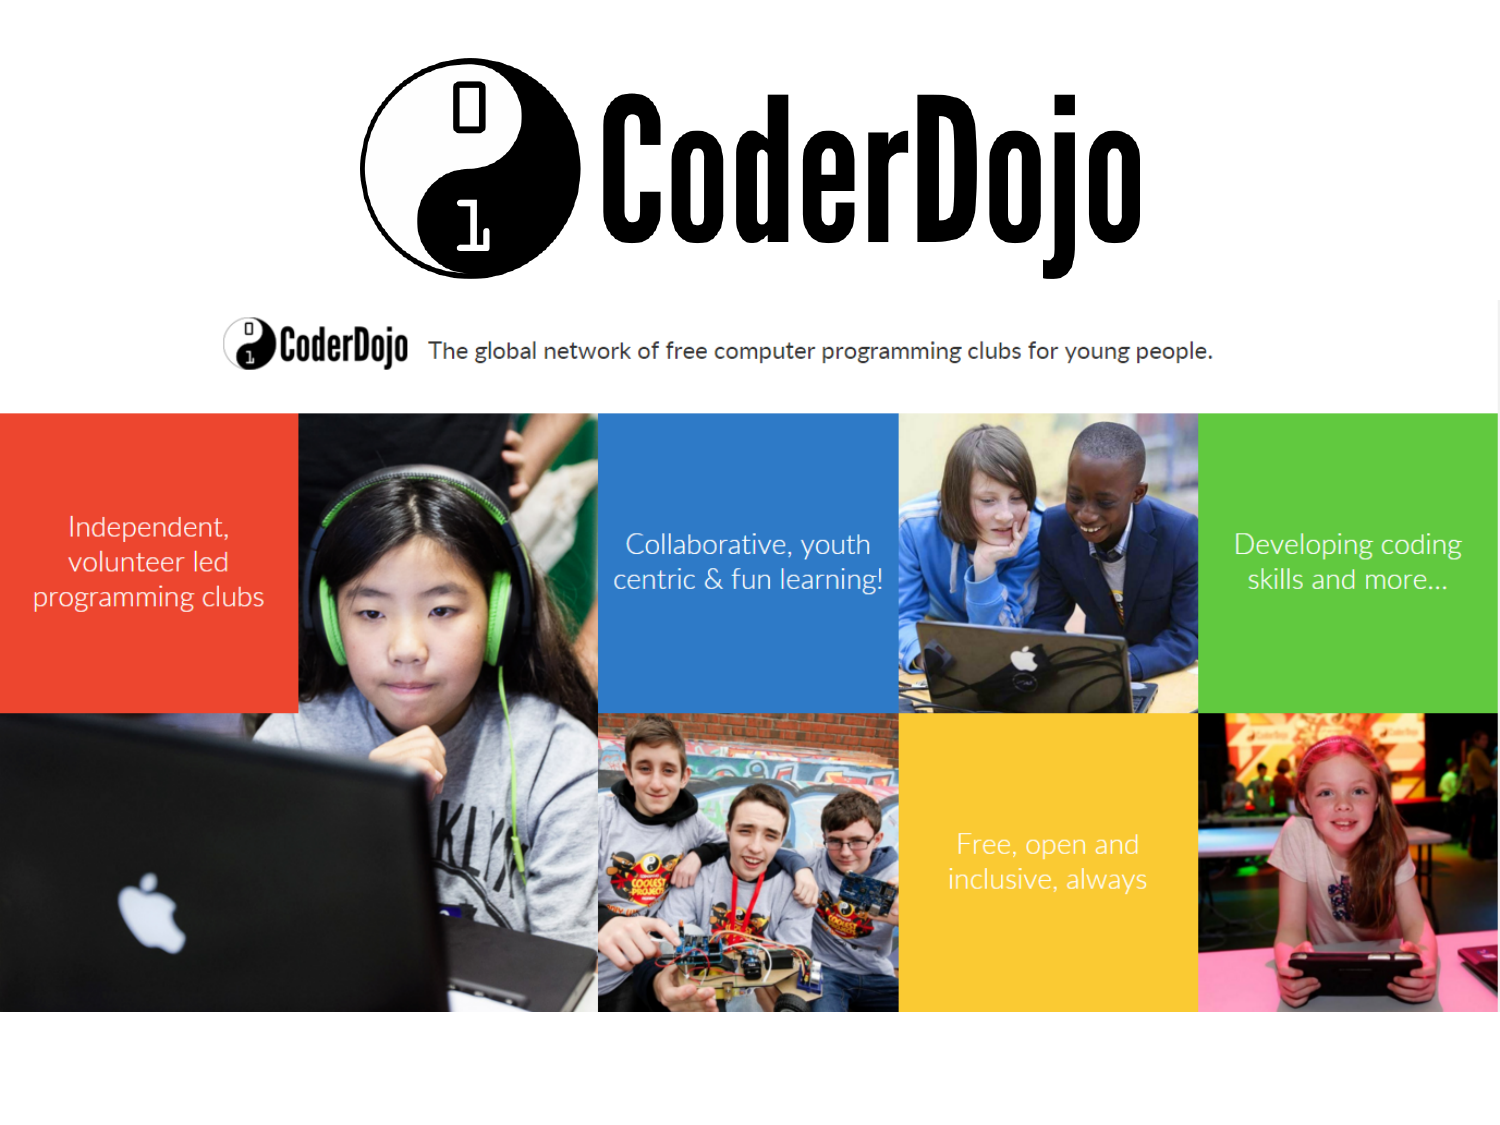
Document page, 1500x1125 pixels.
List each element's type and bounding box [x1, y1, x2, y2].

picture [359, 58, 1141, 280]
picture [0, 299, 1500, 1012]
